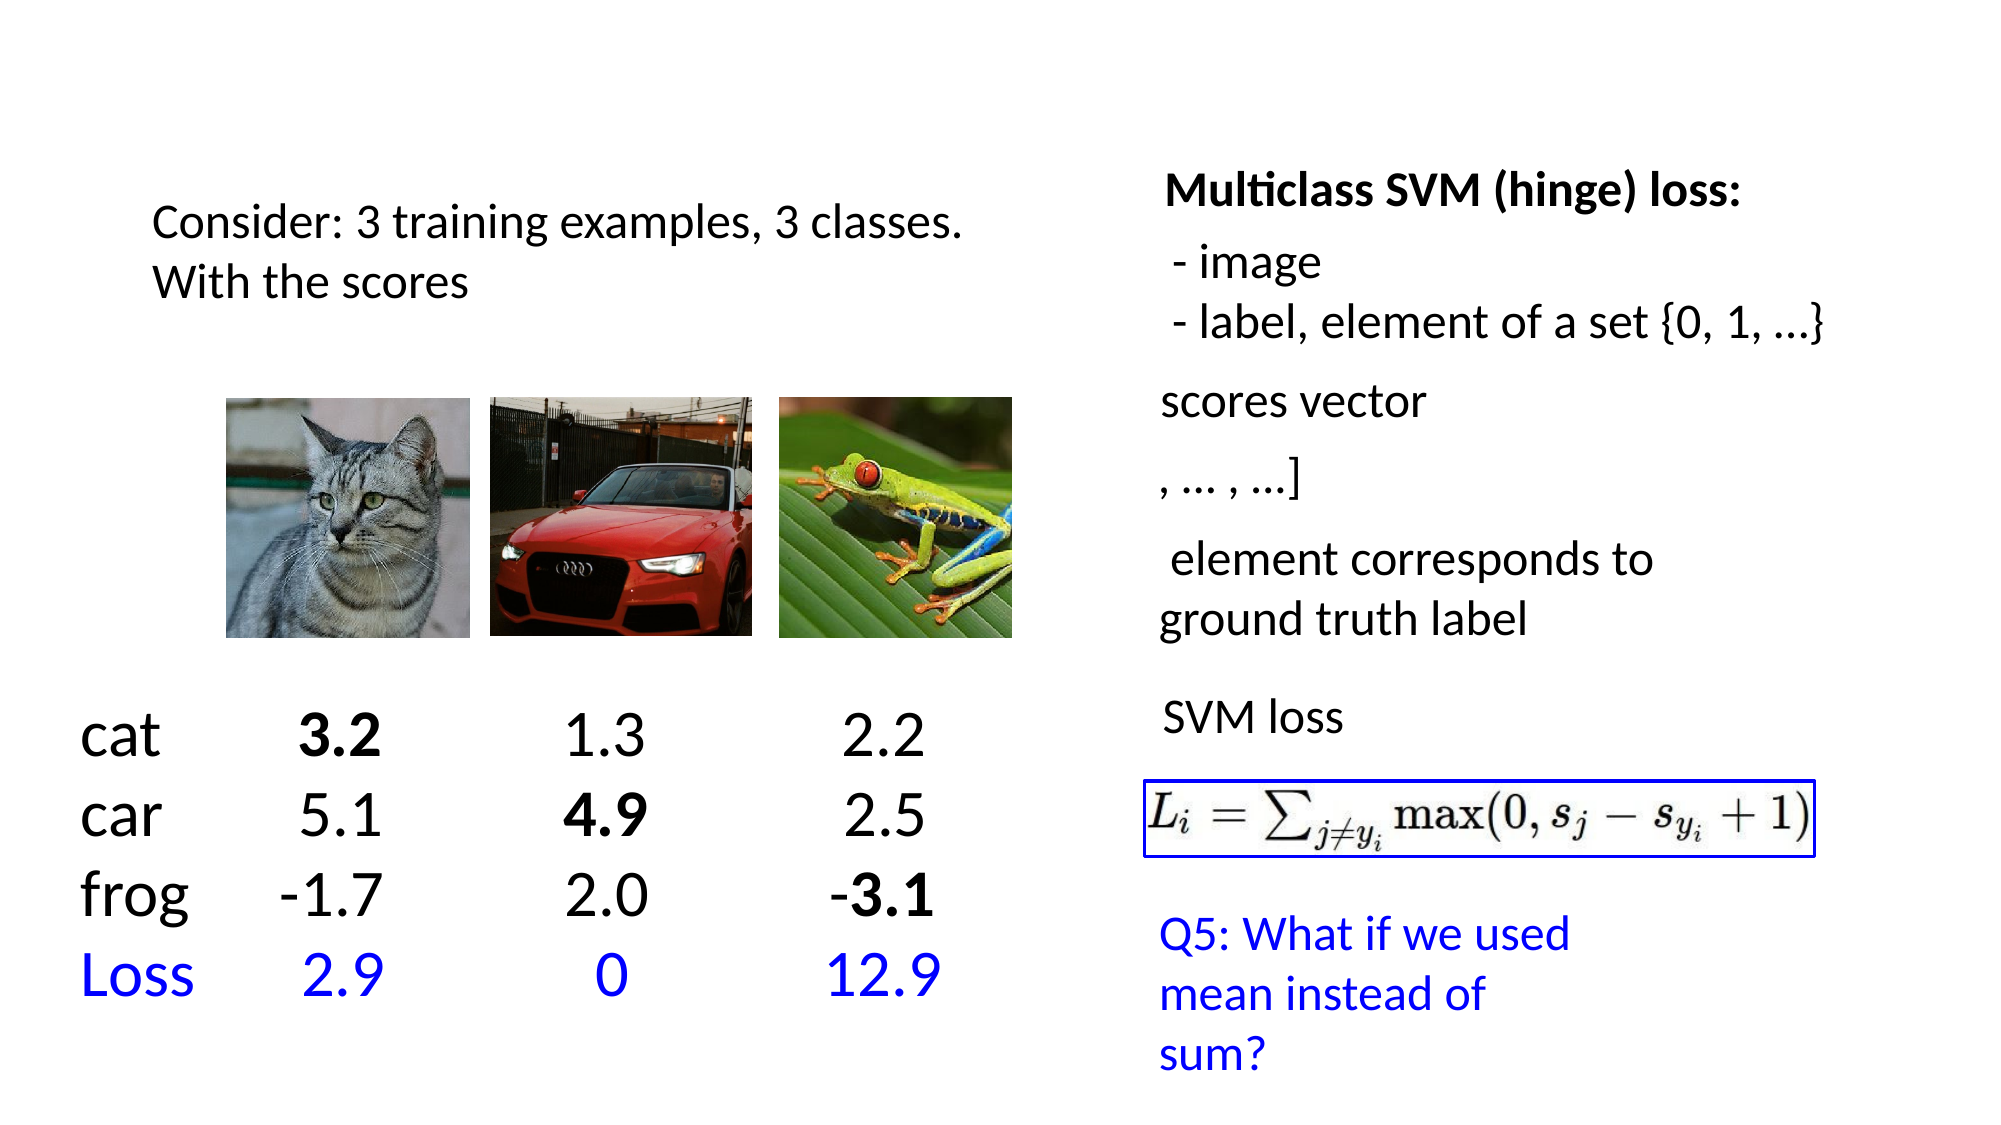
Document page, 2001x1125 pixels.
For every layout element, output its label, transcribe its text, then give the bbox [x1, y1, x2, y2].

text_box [224, 396, 1012, 638]
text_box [1144, 781, 1815, 857]
text_box Multiclass SVM (hinge) loss: [1149, 149, 1758, 225]
text_box scores vector [1145, 360, 1443, 435]
text_box Q5: What if we used mean instead of sum? [1144, 893, 1680, 1089]
text_box SVM loss [1147, 676, 1382, 751]
text_box Consider: 3 training examples, 3 classes. With the scores [137, 181, 1030, 317]
text_box cat 3.2 1.3 2.2 car 5.1 4.9 2.5 frog -1.7 2.0 -3.1 Loss 2.9 0 12.9 [66, 682, 1066, 1018]
